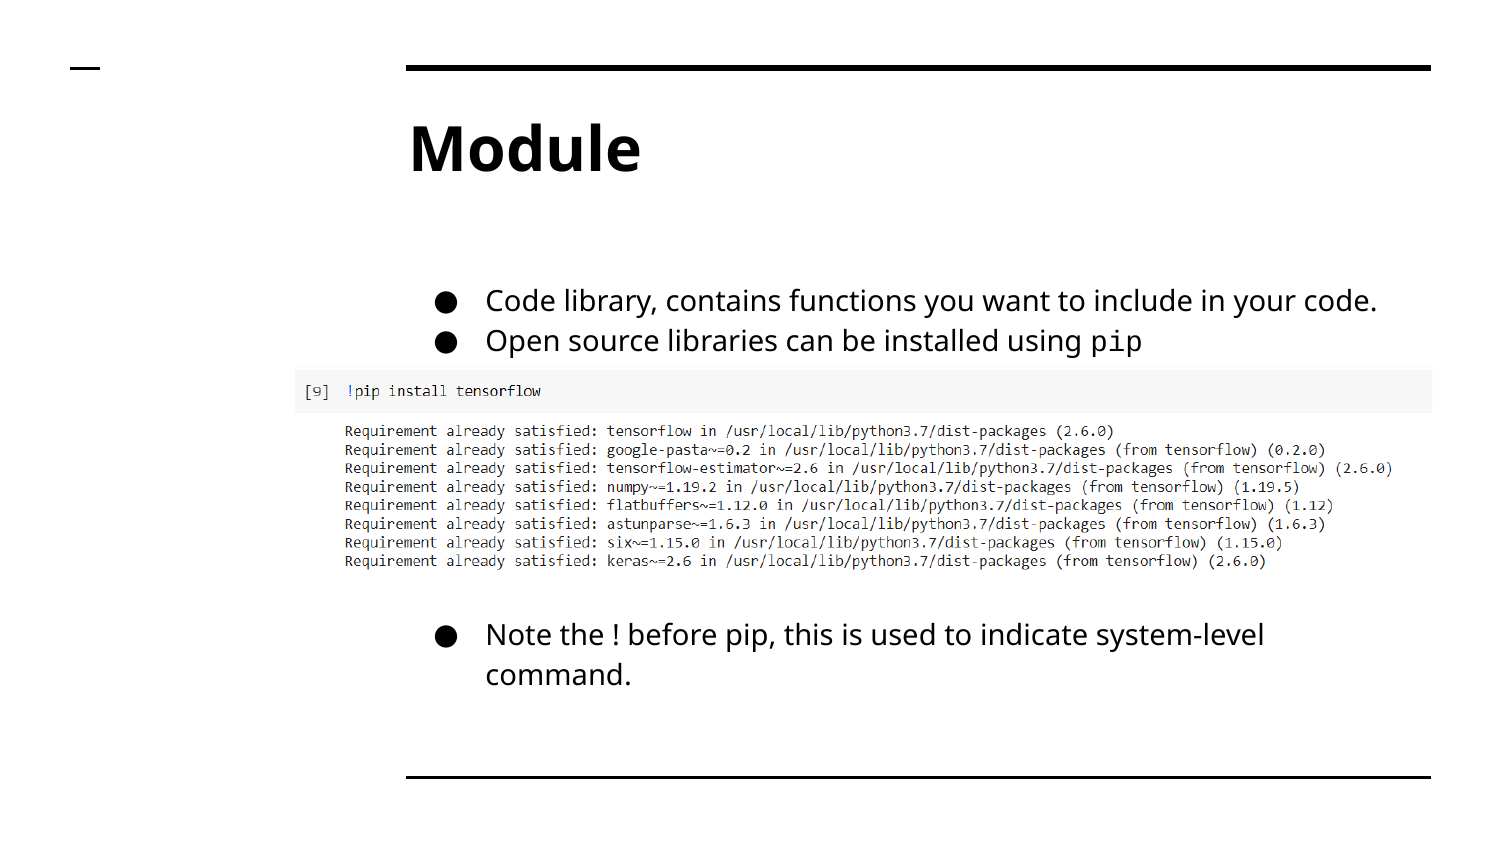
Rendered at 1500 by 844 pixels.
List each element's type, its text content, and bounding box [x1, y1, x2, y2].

picture [291, 365, 1433, 570]
title Module [393, 94, 1431, 199]
list Code library, contains functions you want to include in your code. Open source libraries can be installed using pip Note the ! before pip, this is used to indicate system-level command. [395, 578, 1433, 755]
list Code library, contains functions you want to include in your code. Open source libraries can be installed using pip Note the ! before pip, this is used to indicate system-level command. [395, 261, 1433, 364]
